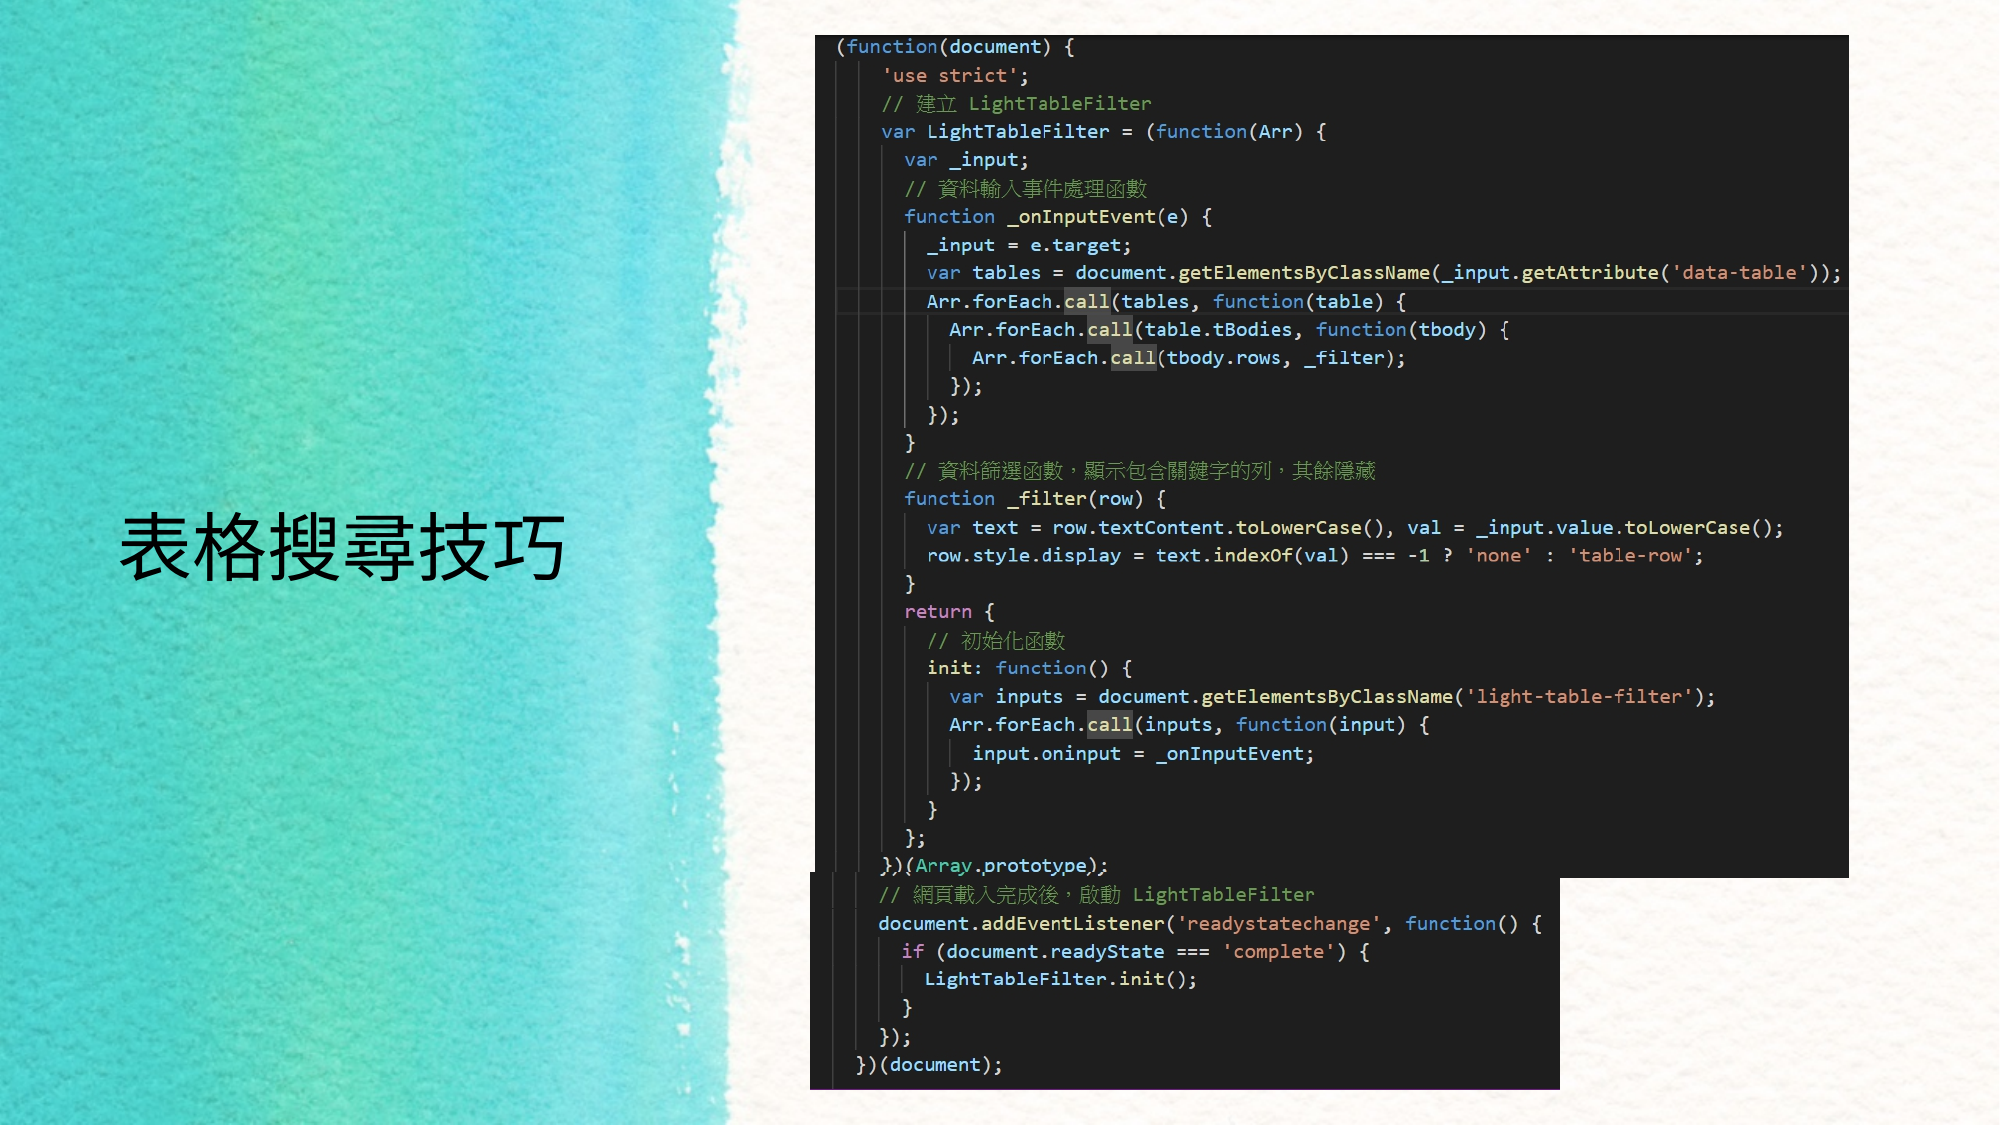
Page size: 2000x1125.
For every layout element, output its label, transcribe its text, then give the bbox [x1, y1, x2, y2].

picture [0, 0, 2000, 1125]
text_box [810, 34, 1849, 1090]
title 表格搜尋技巧 [102, 479, 640, 599]
